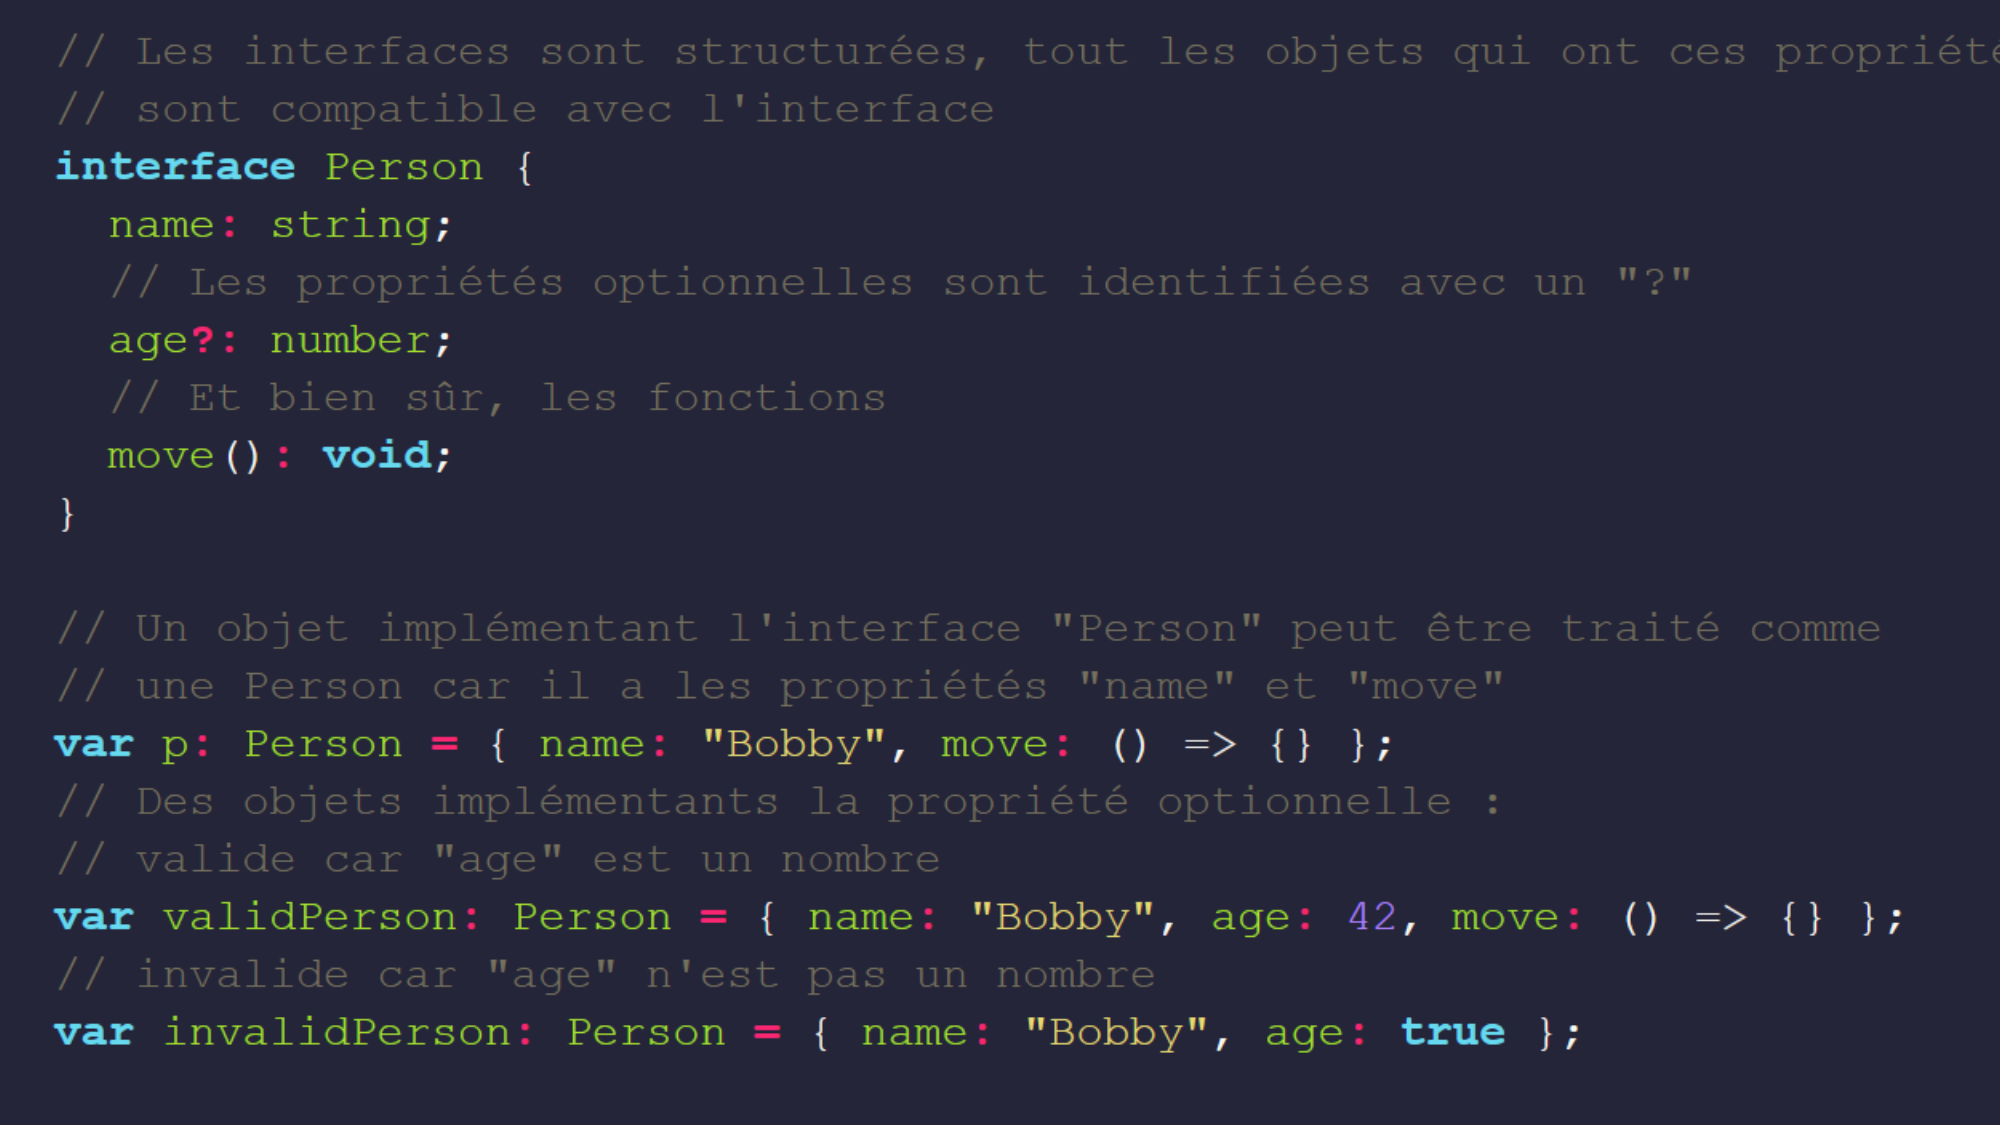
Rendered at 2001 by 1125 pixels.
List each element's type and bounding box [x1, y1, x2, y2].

list [0, 0, 2000, 1125]
